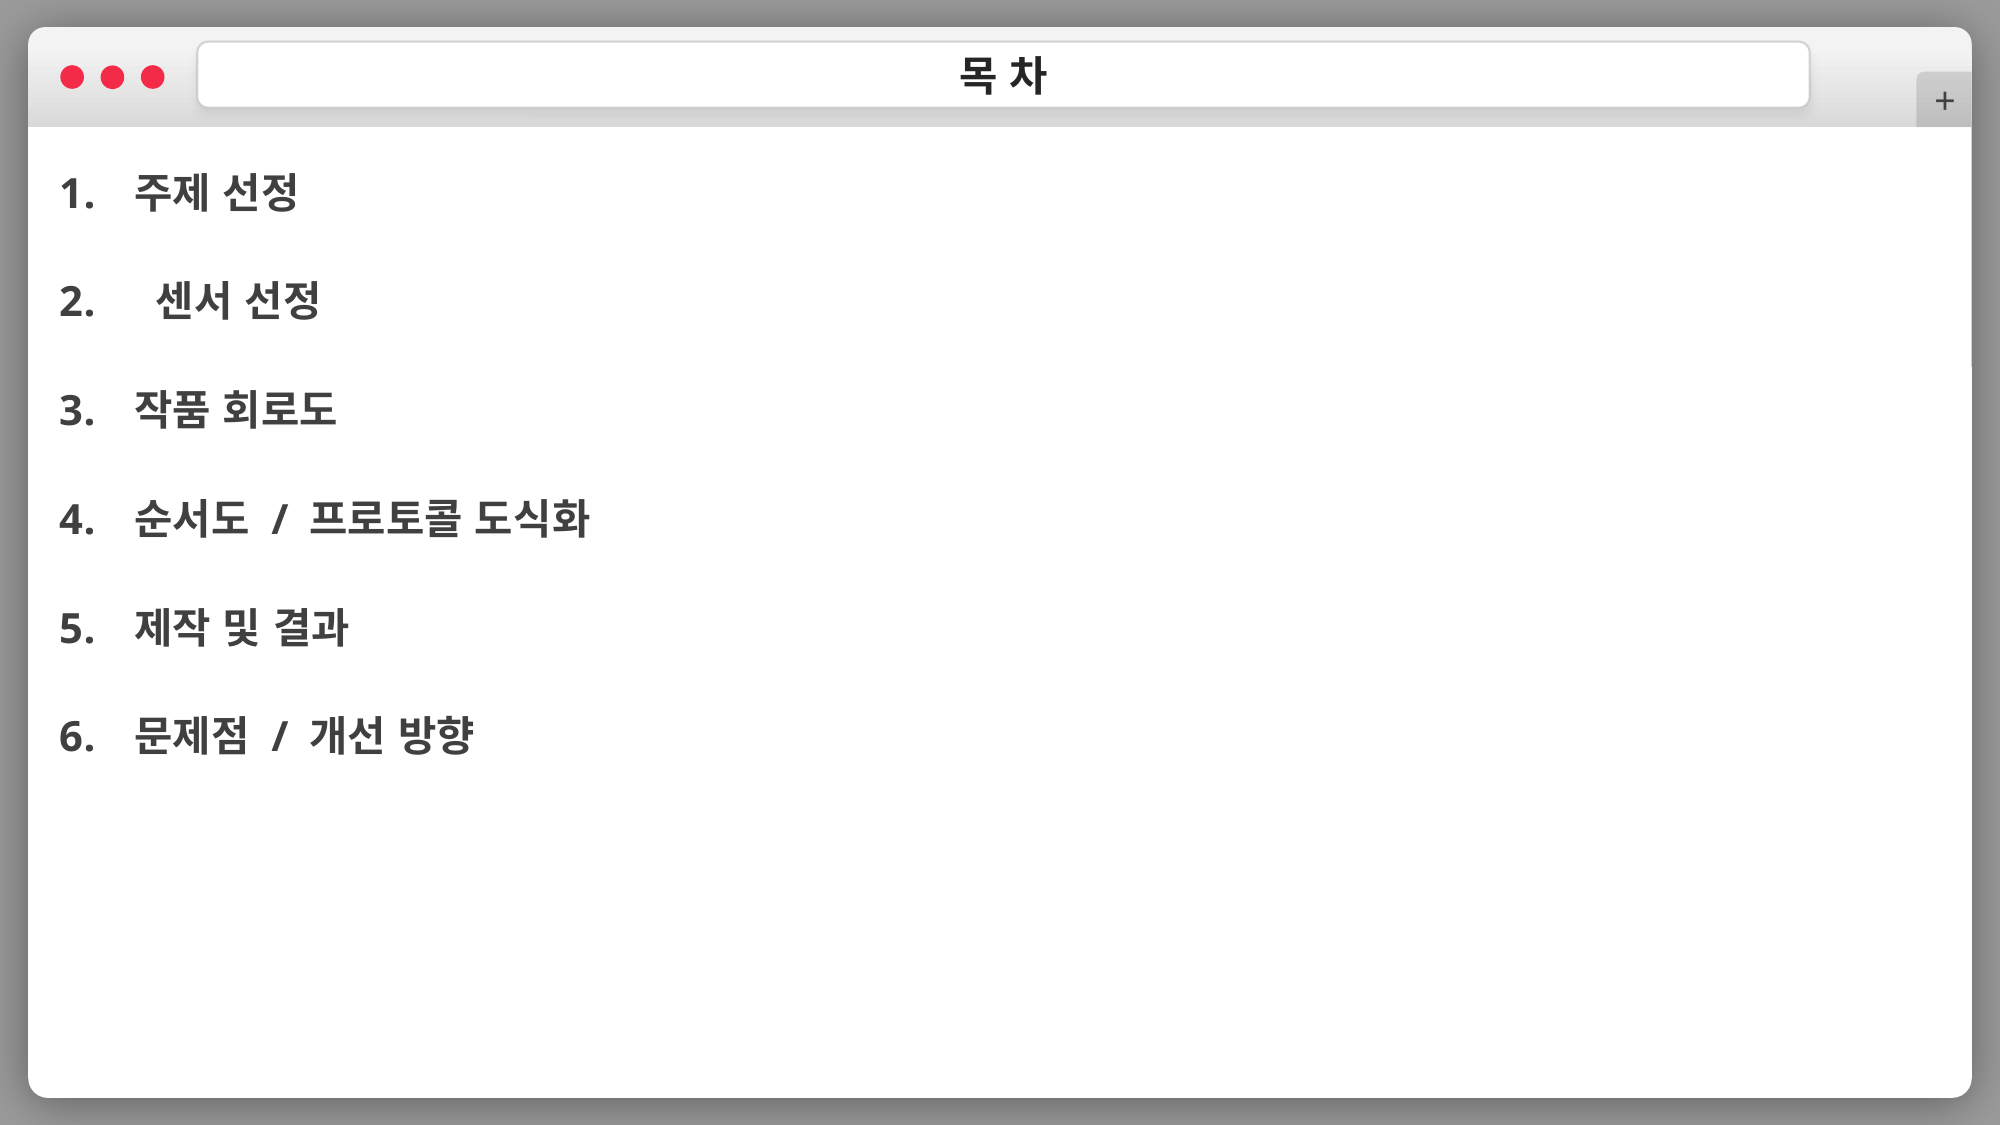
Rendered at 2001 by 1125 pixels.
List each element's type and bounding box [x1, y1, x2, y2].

text_box [28, 27, 1972, 1098]
